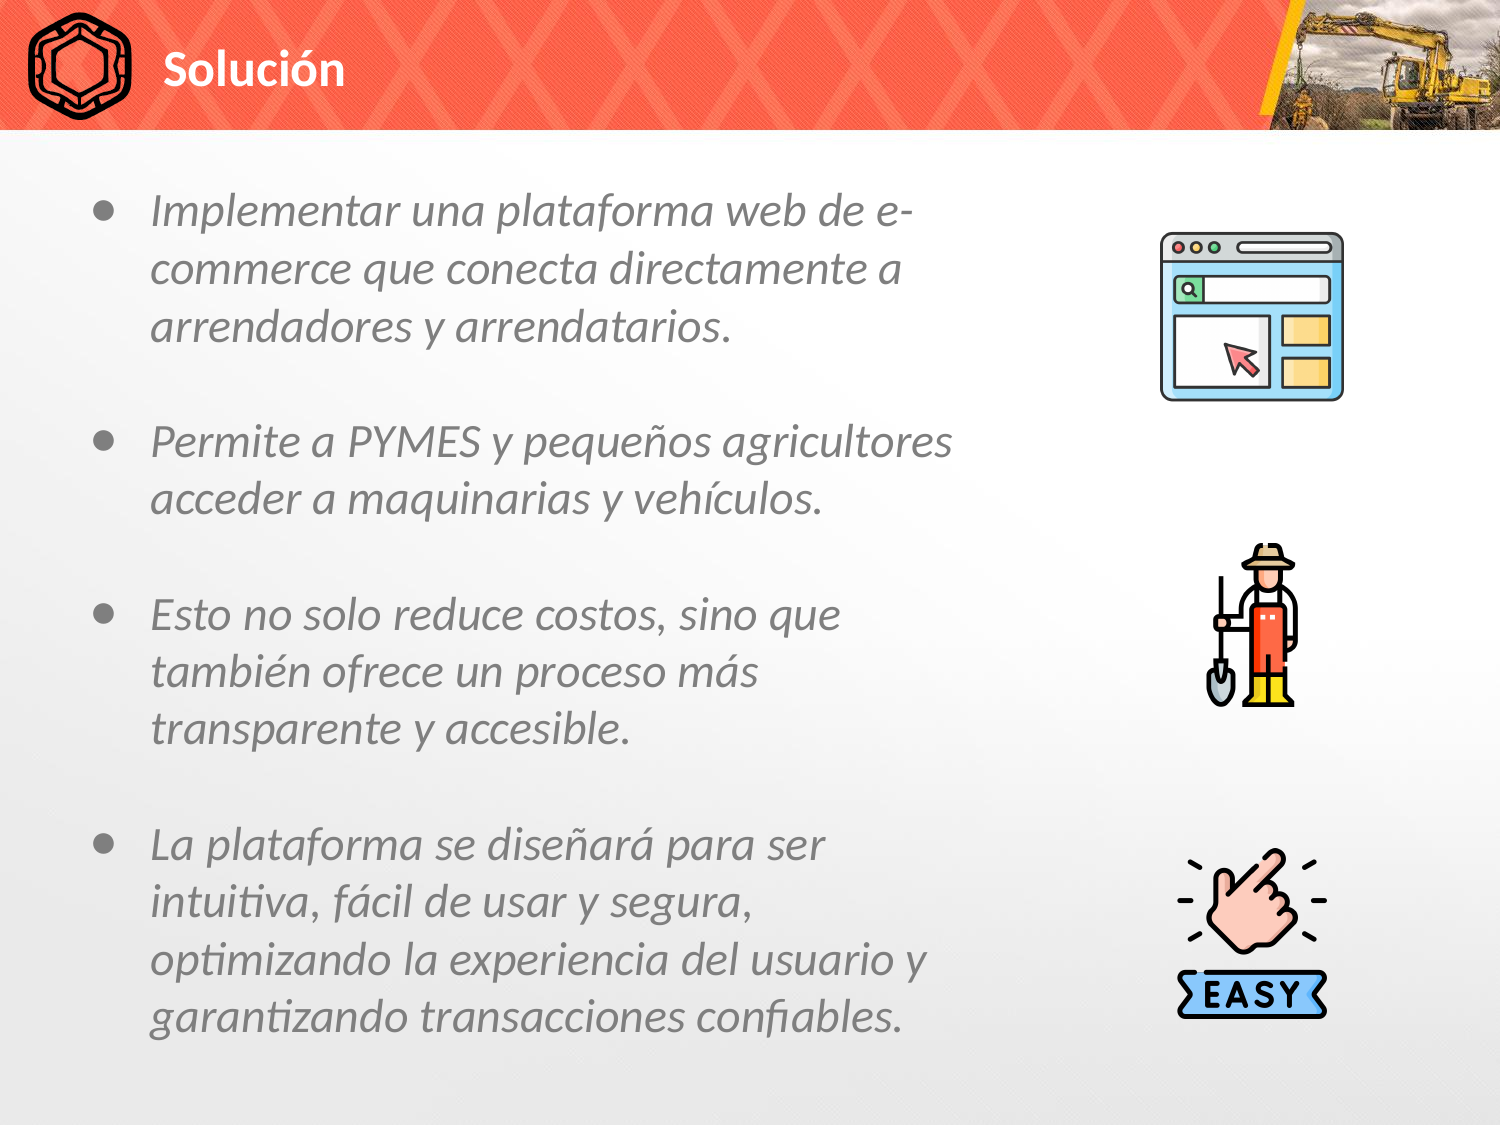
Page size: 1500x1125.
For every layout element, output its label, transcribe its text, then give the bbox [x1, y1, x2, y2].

list Implementar una plataforma web de e-commerce que conecta directamente a arrendadores y arrendatarios. Permite a PYMES y pequeños agricultores acceder a maquinarias y vehículos. Esto no solo reduce costos, sino que también ofrece un proceso más transparente y accesible. La plataforma se diseñará para ser intuitiva, fácil de usar y segura, optimizando la experiencia del usuario y garantizando transacciones confiables. [60, 171, 979, 1068]
picture [0, 0, 1500, 1125]
title Solución [148, 0, 1406, 131]
